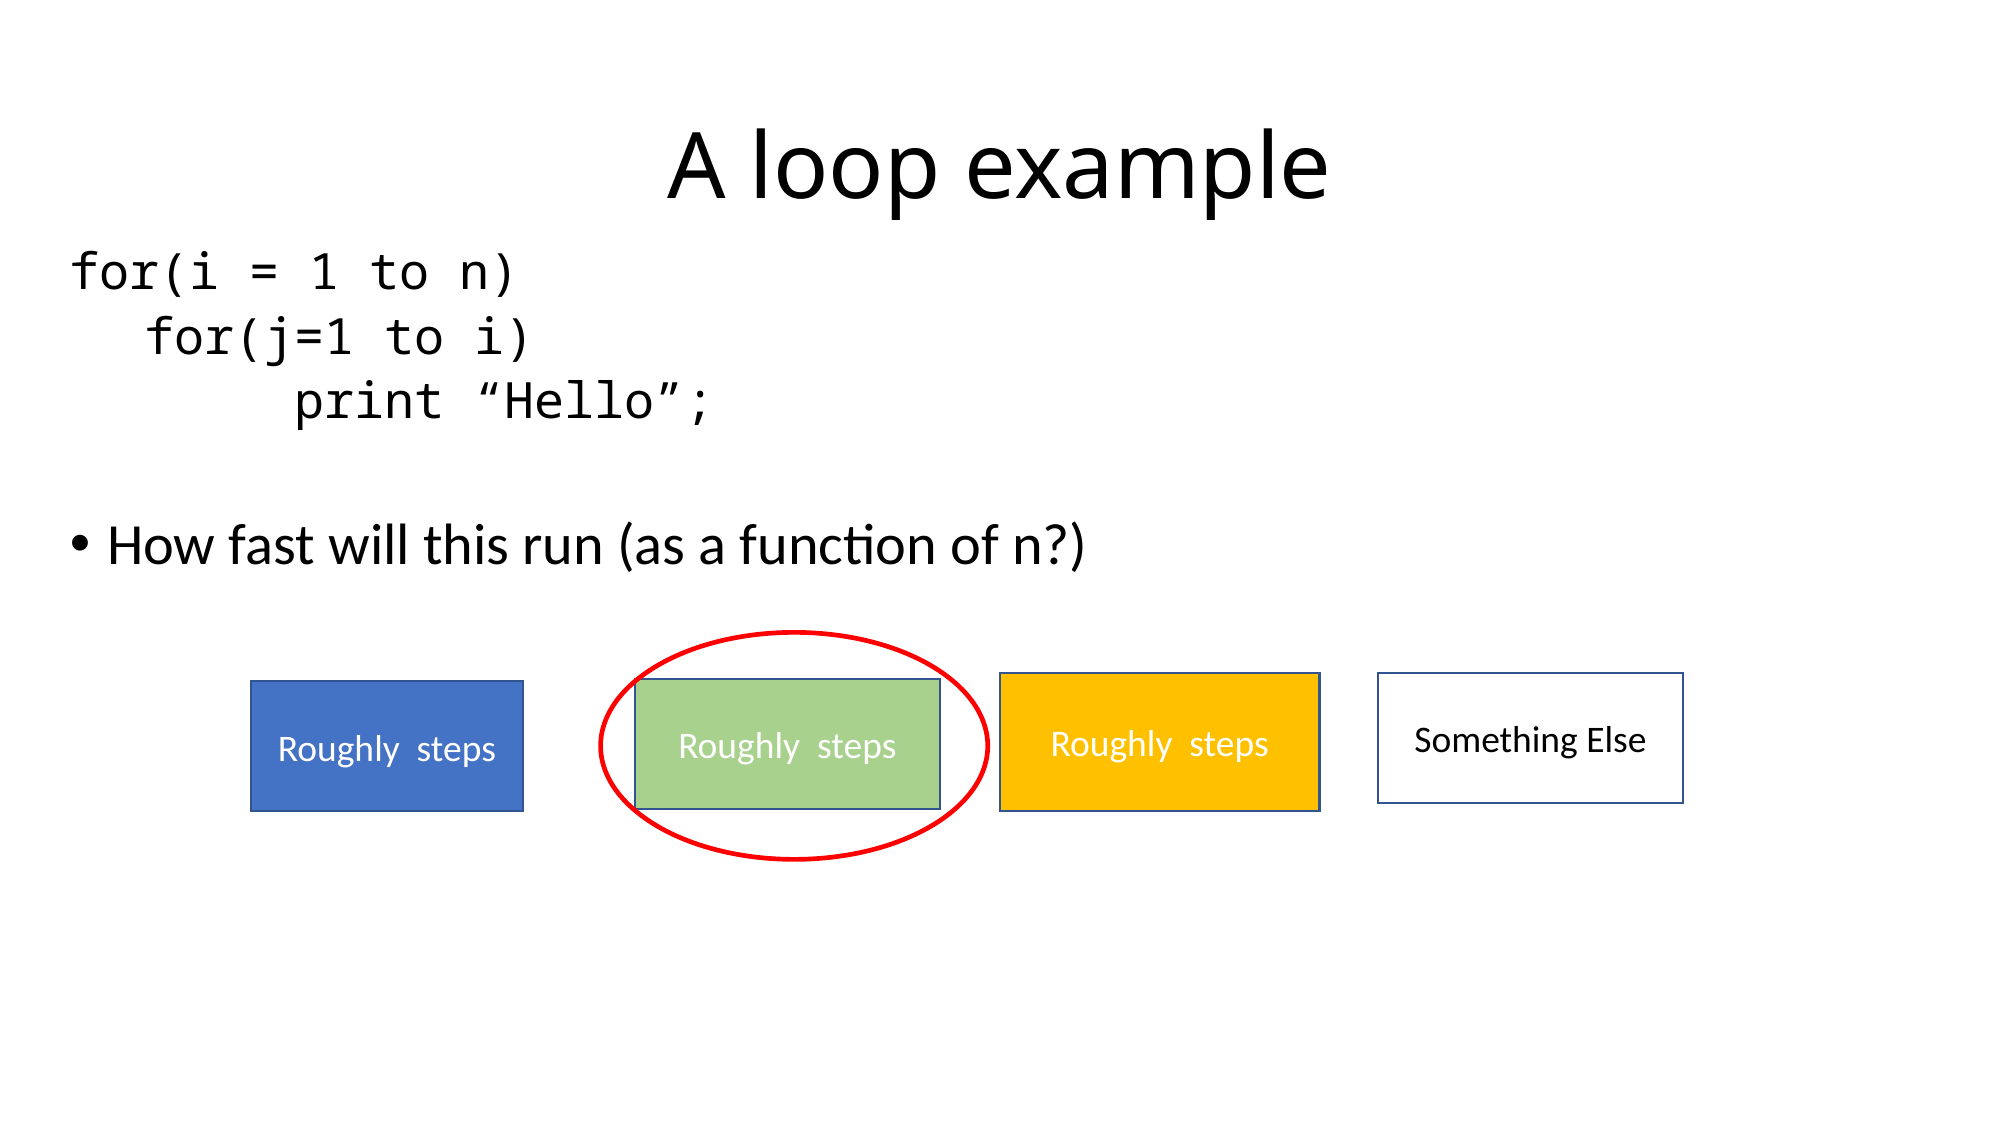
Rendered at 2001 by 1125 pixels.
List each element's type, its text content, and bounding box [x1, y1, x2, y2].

title A loop example [137, 59, 1863, 278]
text_box [599, 631, 989, 861]
text_box Something Else [1377, 672, 1684, 804]
